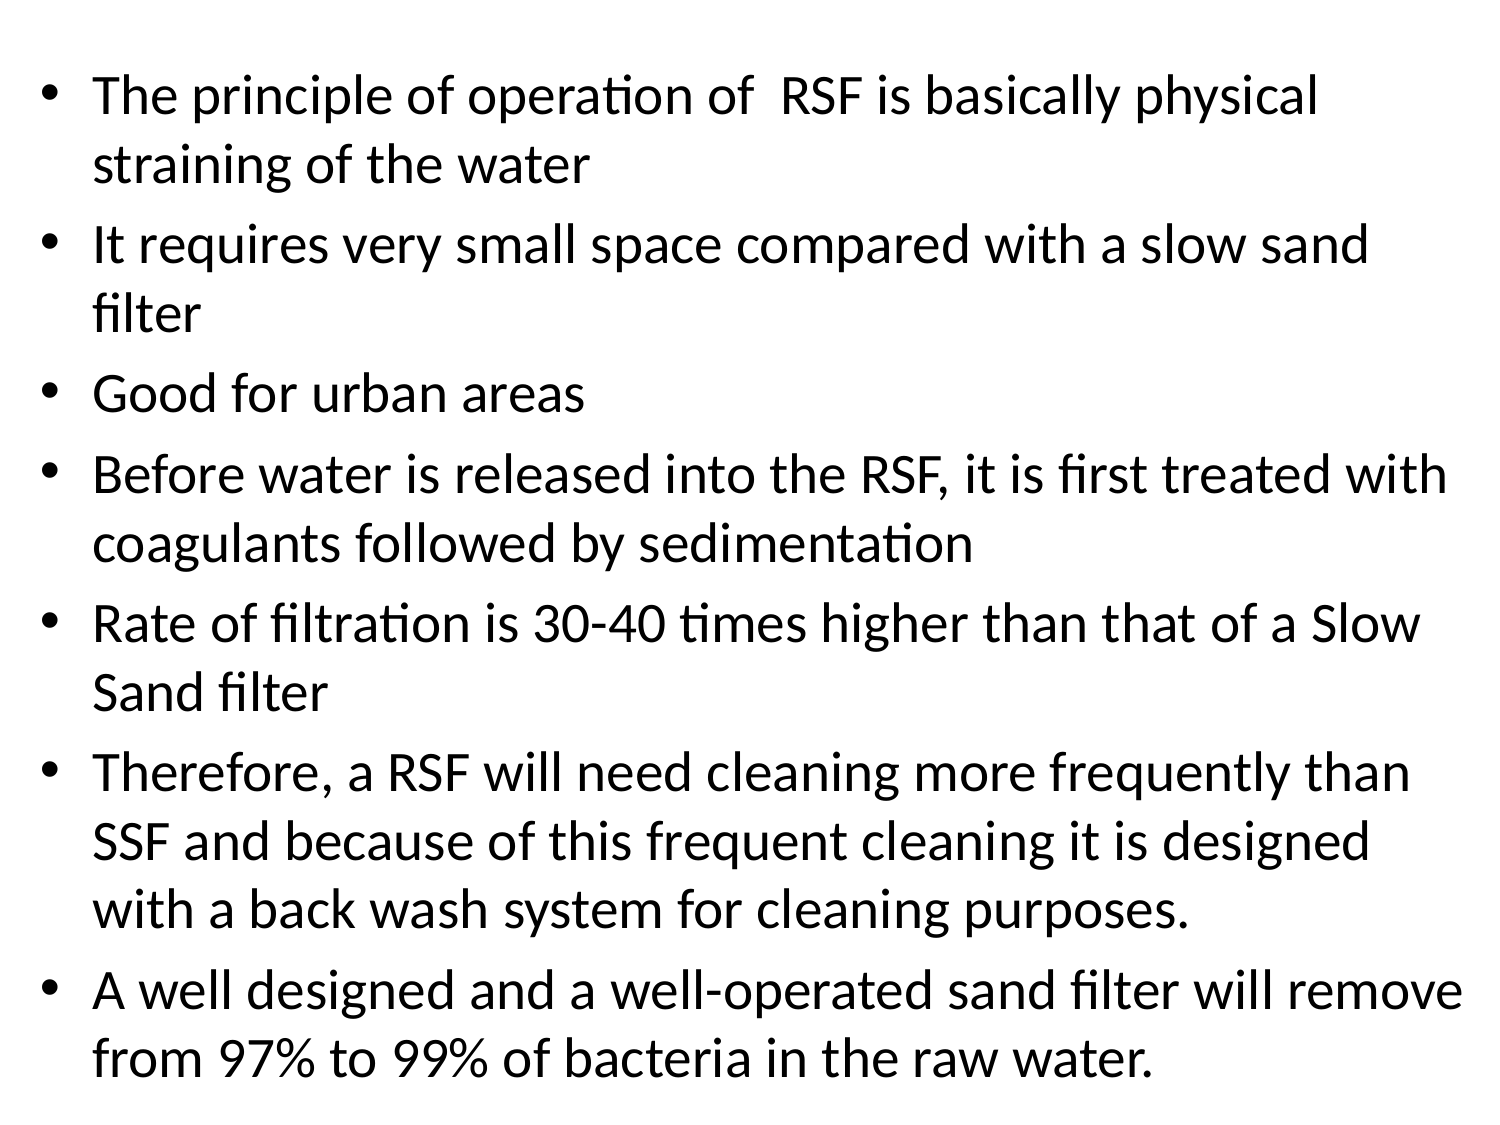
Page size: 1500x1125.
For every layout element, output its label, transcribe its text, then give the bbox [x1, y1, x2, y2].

list The principle of operation of RSF is basically physical straining of the water It requires very small space compared with a slow sand filter Good for urban areas Before water is released into the RSF, it is first treated with coagulants followed by sedimentation Rate of filtration is 30-40 times higher than that of a Slow Sand filter Therefore, a RSF will need cleaning more frequently than SSF and because of this frequent cleaning it is designed with a back wash system for cleaning purposes. A well designed and a well-operated sand filter will remove from 97% to 99% of bacteria in the raw water. [24, 50, 1500, 1100]
